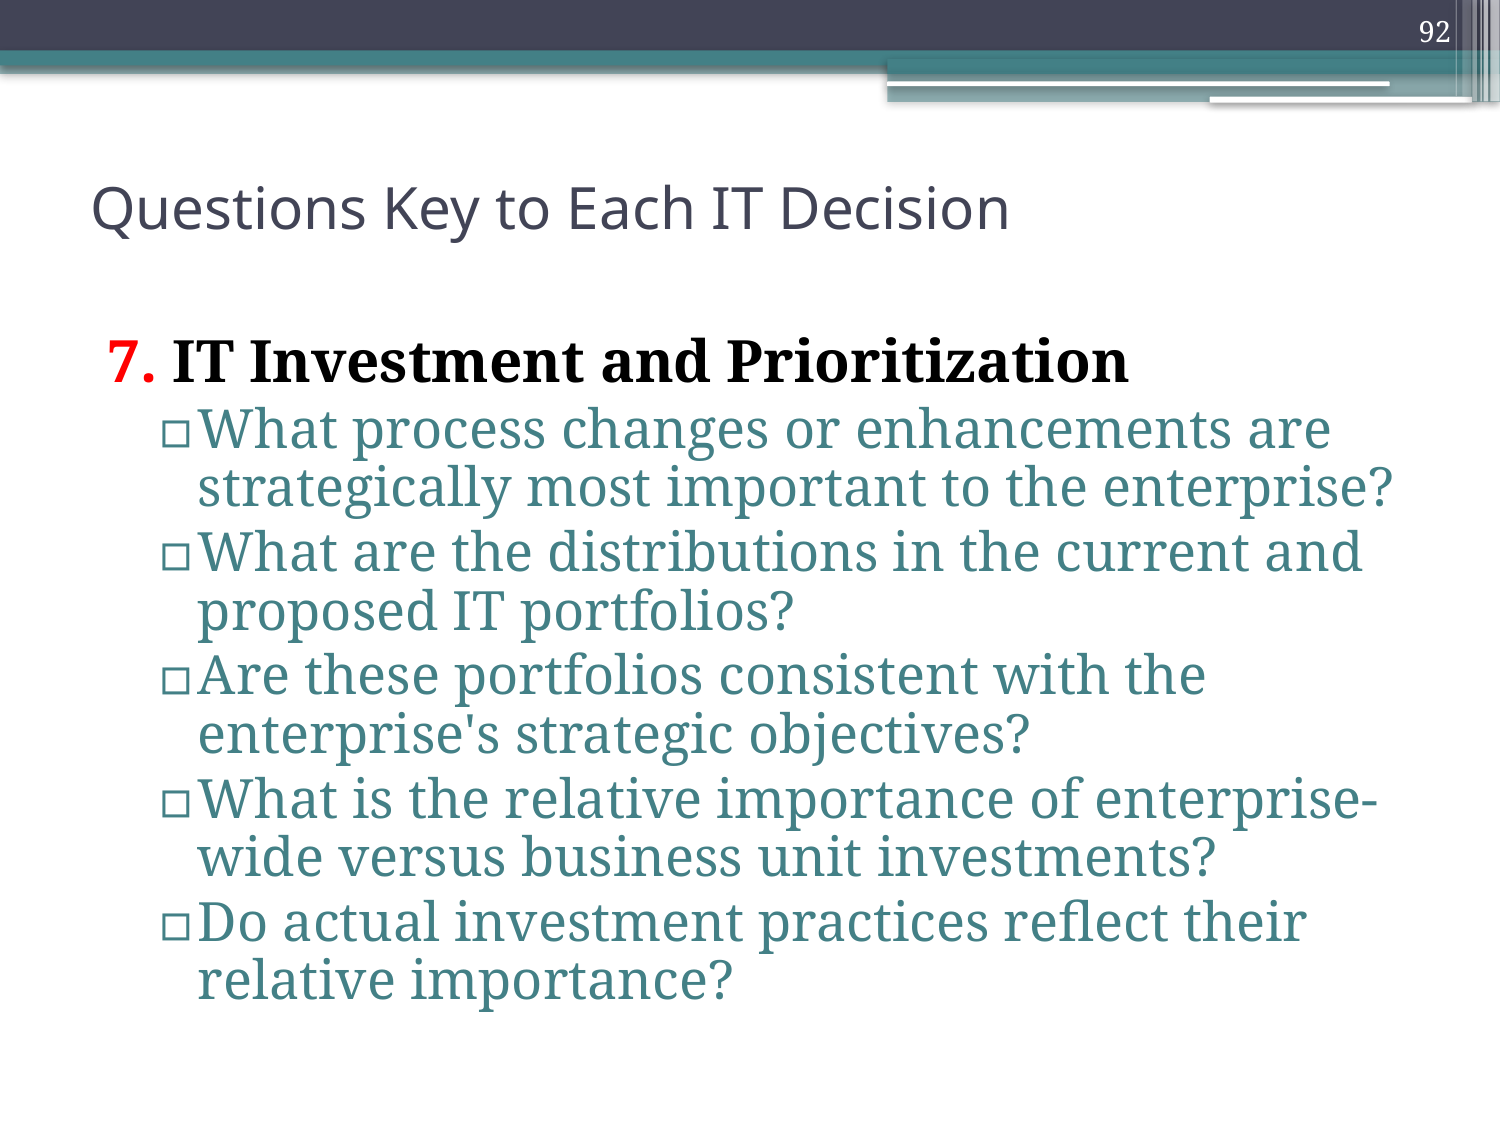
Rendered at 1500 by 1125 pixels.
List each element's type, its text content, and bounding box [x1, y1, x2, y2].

slide_number 92 [1340, 0, 1466, 61]
list 7. IT Investment and Prioritization What process changes or enhancements are strategically most important to the enterprise? What are the distributions in the current and proposed IT portfolios? Are these portfolios consistent with the enterprise's strategic objectives? What is the relative importance of enterprise-wide versus business unit investments? Do actual investment practices reflect their relative importance? [74, 324, 1438, 1076]
title Questions Key to Each IT Decision [74, 149, 1351, 263]
